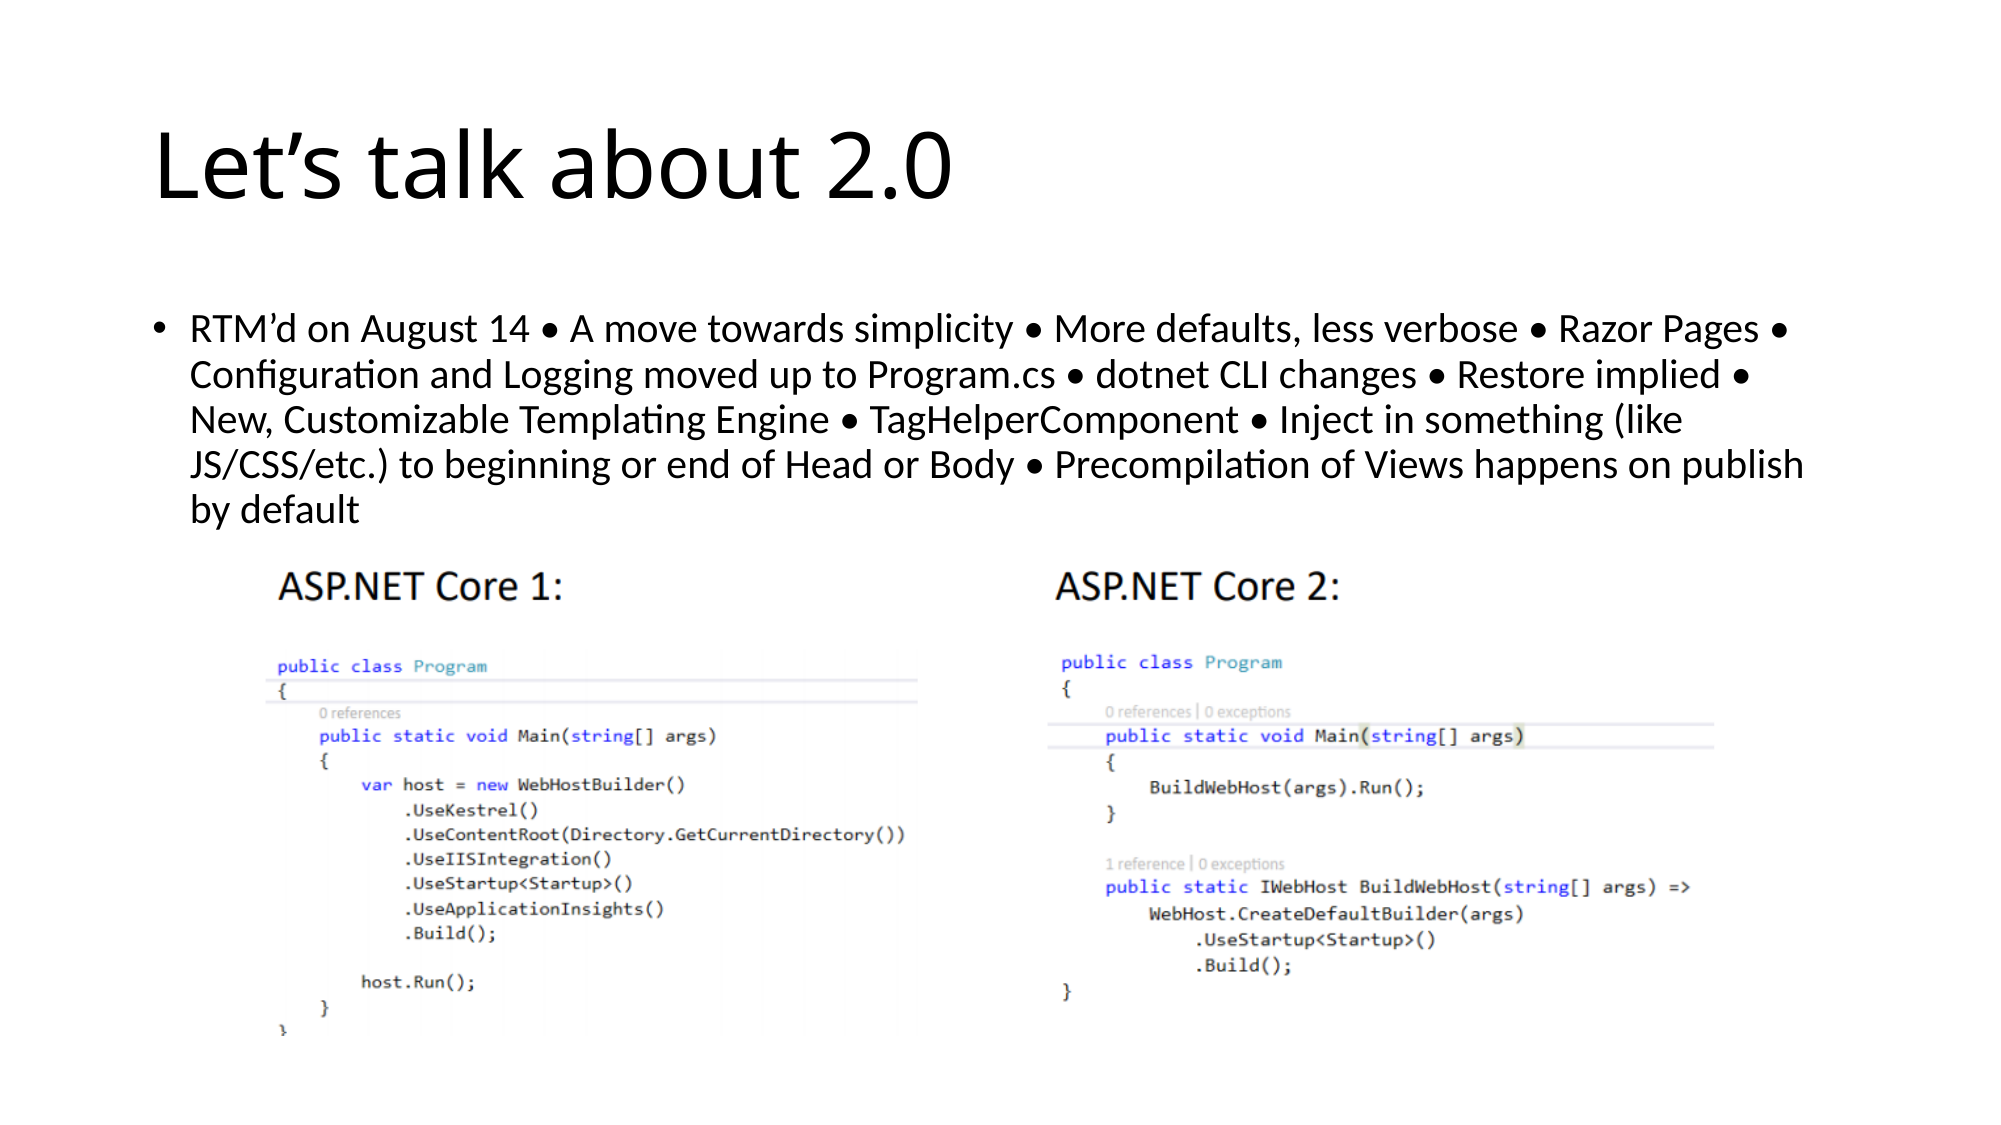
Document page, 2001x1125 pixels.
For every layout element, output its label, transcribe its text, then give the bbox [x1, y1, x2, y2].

list RTM’d on August 14 • A move towards simplicity • More defaults, less verbose • Razor Pages • Configuration and Logging moved up to Program.cs • dotnet CLI changes • Restore implied • New, Customizable Templating Engine • TagHelperComponent • Inject in something (like JS/CSS/etc.) to beginning or end of Head or Body • Precompilation of Views happens on publish by default [137, 299, 1846, 1014]
picture [253, 562, 1730, 1036]
title Let’s talk about 2.0 [137, 59, 1863, 278]
